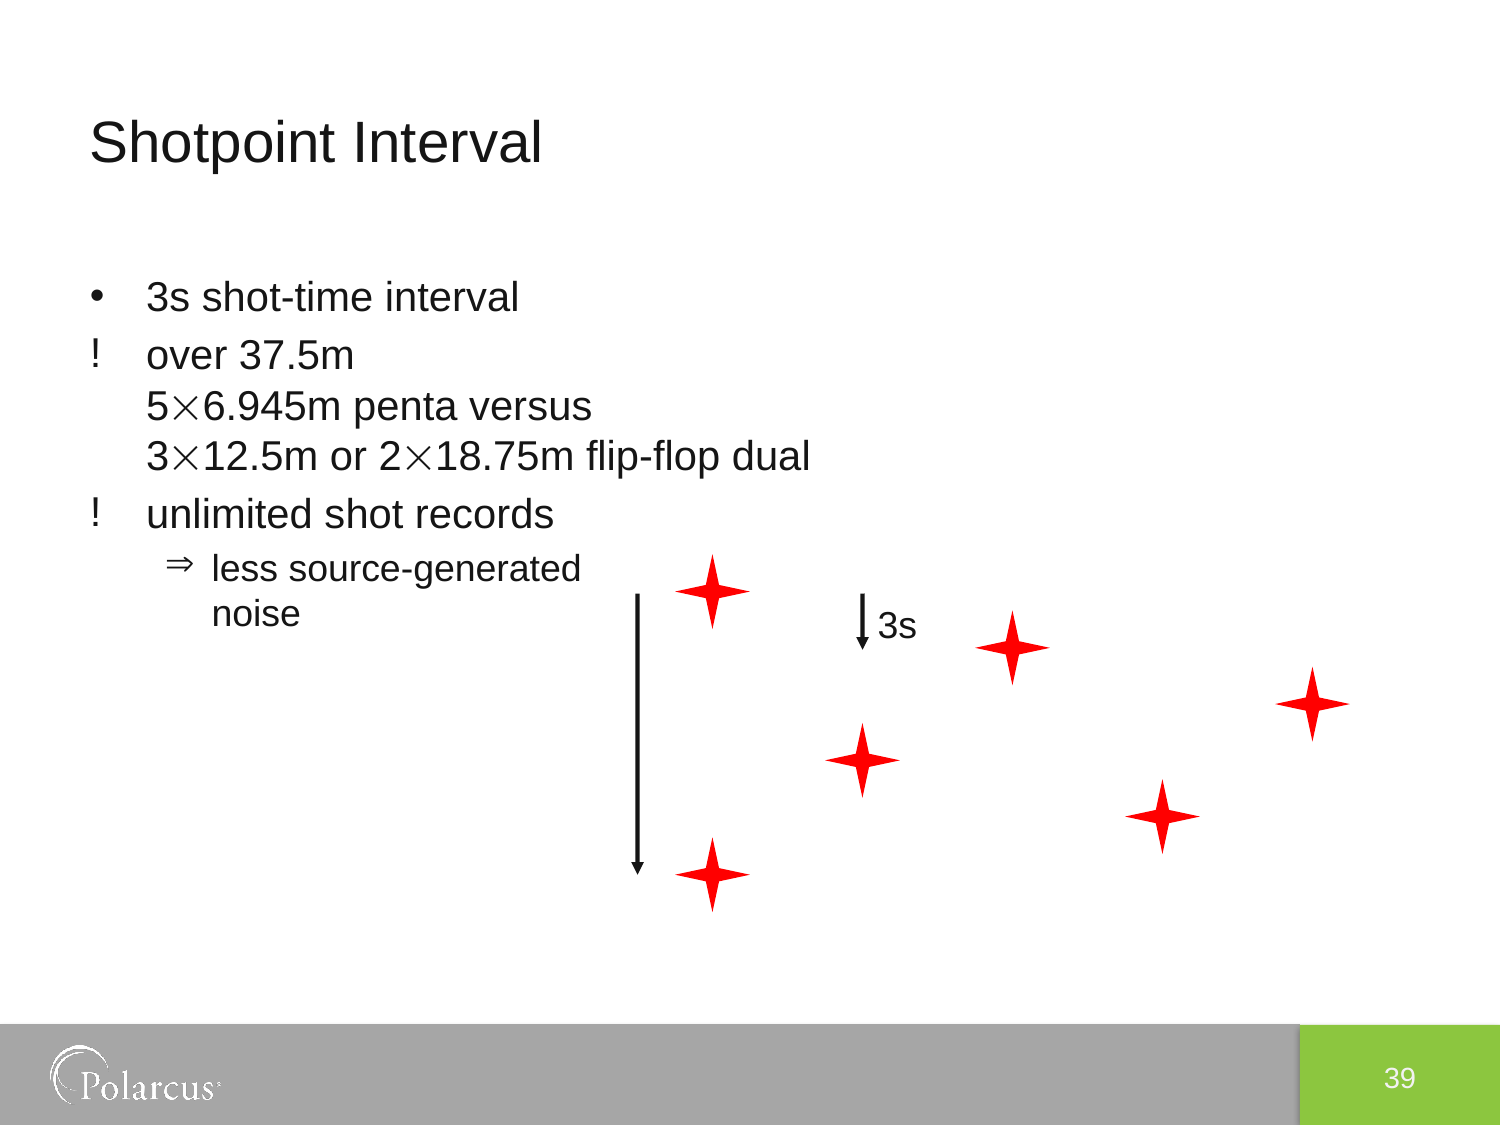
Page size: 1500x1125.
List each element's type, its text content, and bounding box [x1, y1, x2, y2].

text_box [825, 722, 900, 798]
list 3s shot-time interval over 37.5m 56.945m penta versus 312.5m or 218.75m flip-flop dual unlimited shot records less source-generated noise [75, 262, 1425, 1005]
text_box [675, 837, 750, 913]
text_box [1125, 779, 1200, 855]
title Shotpoint Interval [75, 45, 1425, 233]
text_box [675, 554, 750, 630]
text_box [862, 593, 933, 654]
text_box [975, 610, 1050, 686]
text_box [631, 593, 644, 875]
picture [50, 1045, 221, 1105]
text_box [1275, 666, 1350, 742]
